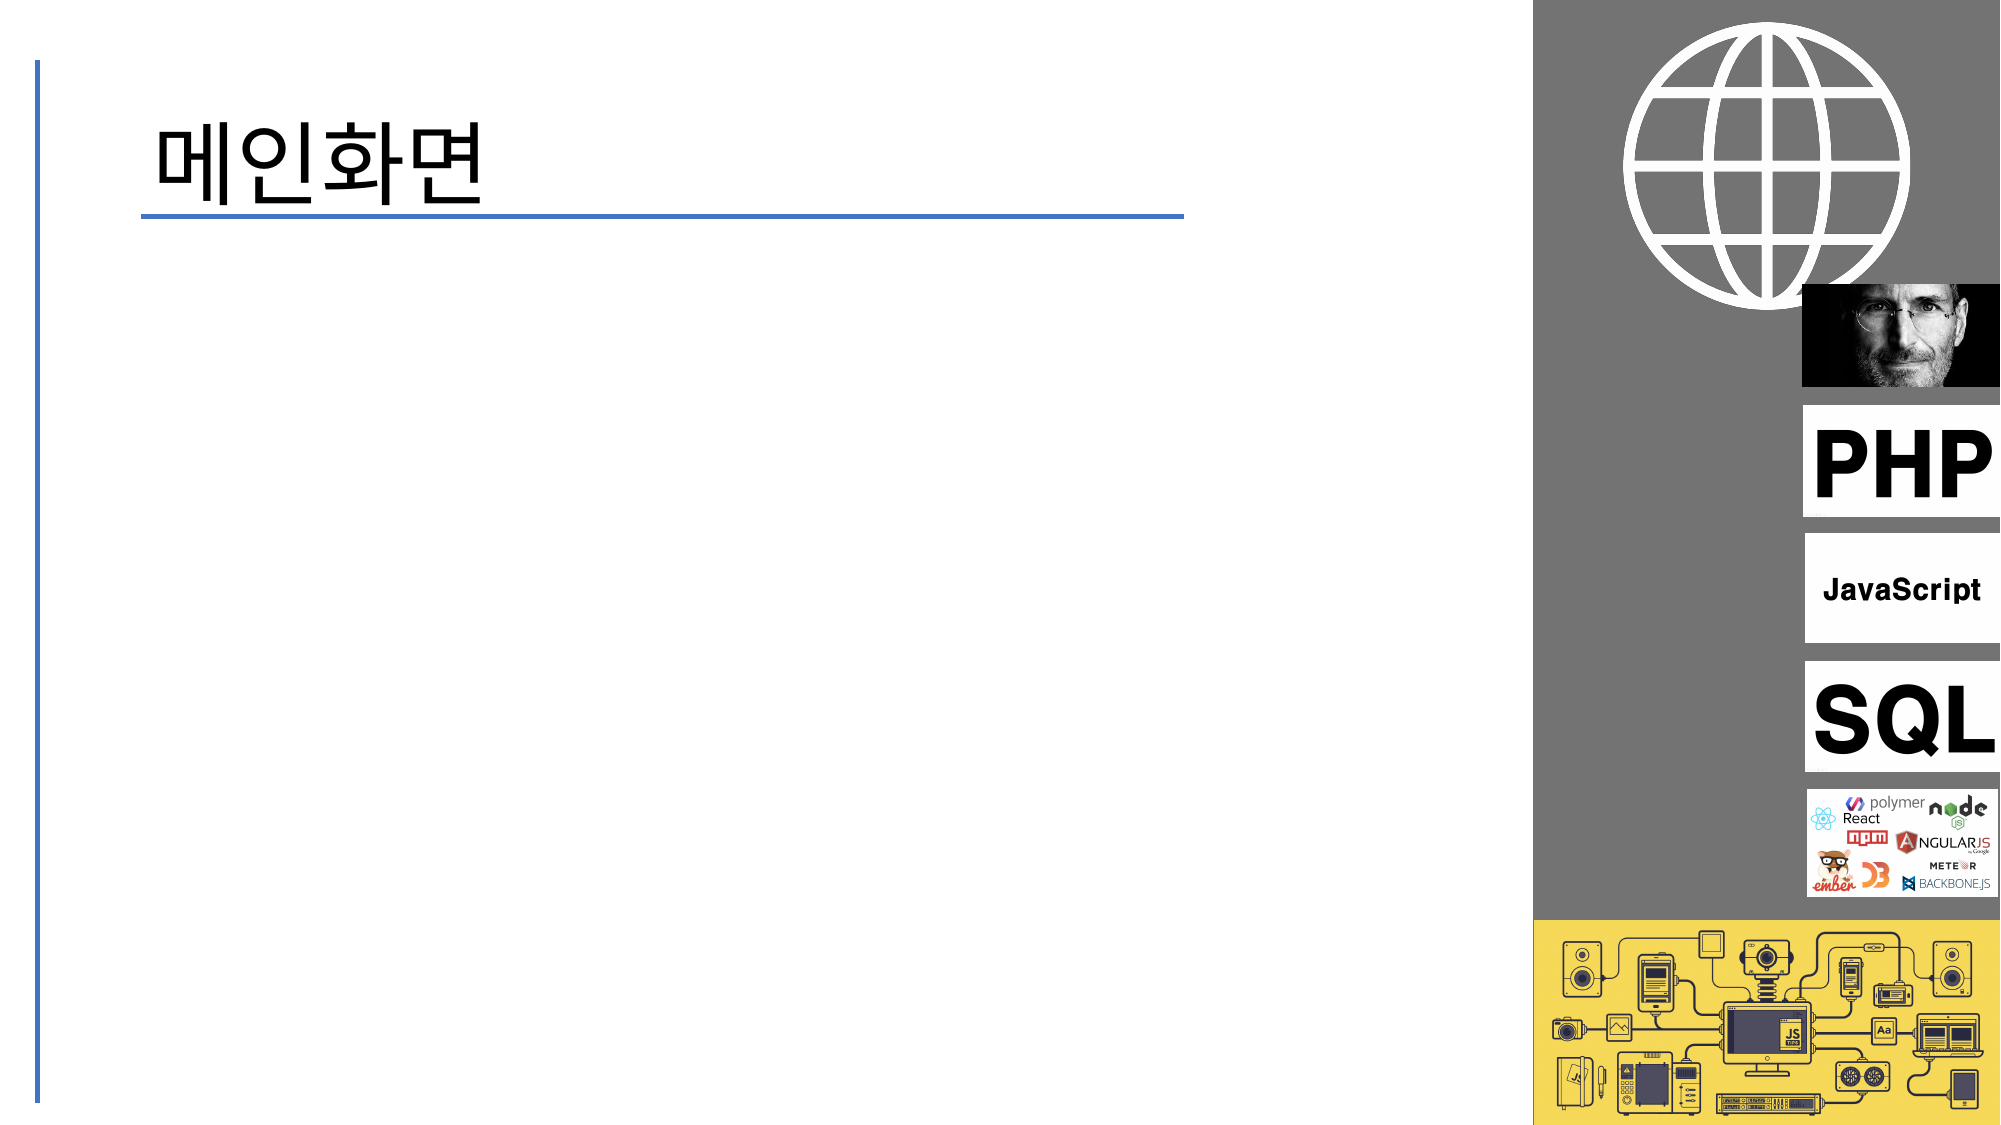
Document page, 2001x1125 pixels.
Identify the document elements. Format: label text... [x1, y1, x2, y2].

picture [1623, 22, 2000, 387]
picture [1805, 661, 2001, 772]
title 메인화면 [137, 59, 1863, 278]
picture [1807, 789, 1998, 897]
picture [1534, 920, 2000, 1125]
picture [1803, 405, 2000, 517]
picture [1805, 533, 2000, 643]
